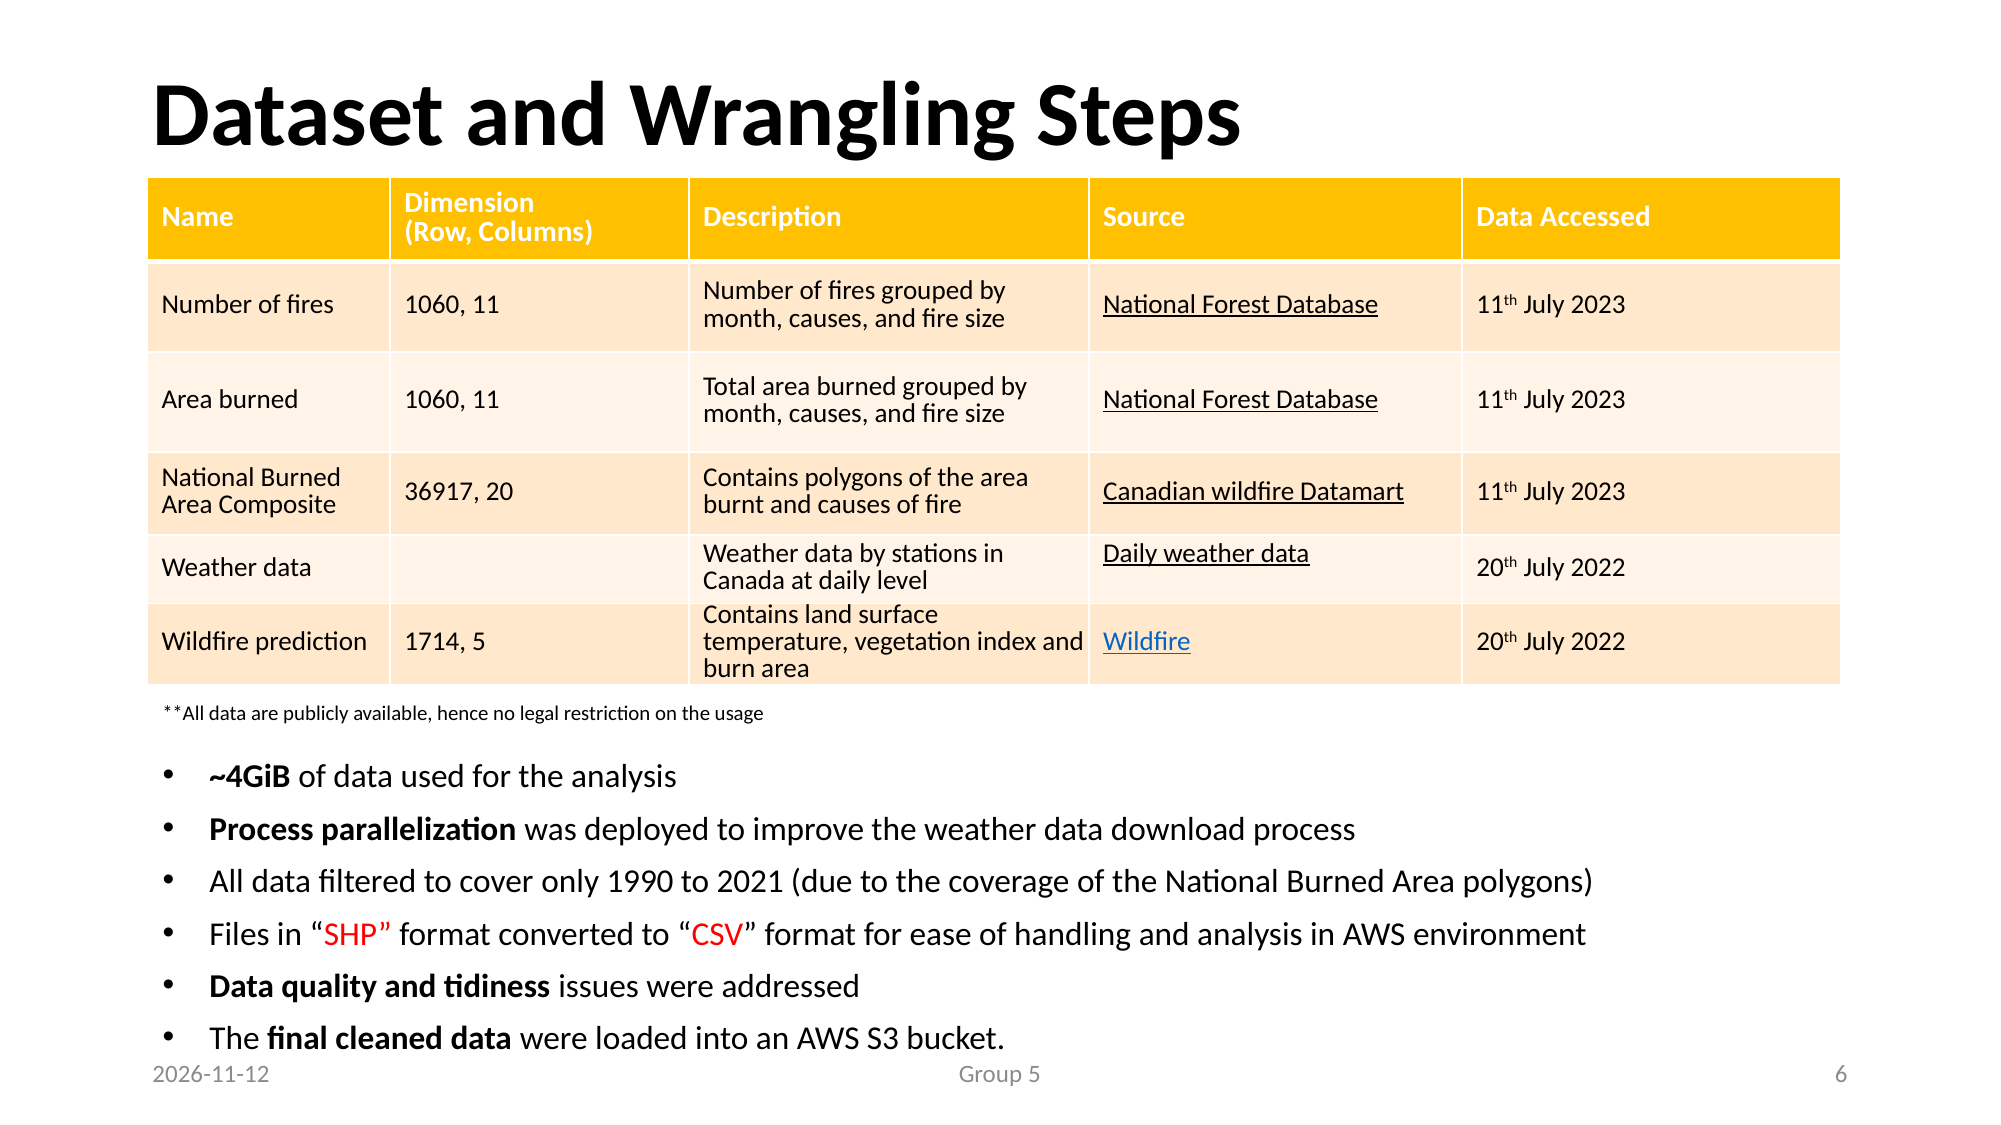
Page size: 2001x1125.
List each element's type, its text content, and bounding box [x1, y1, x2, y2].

table_cell Number of fires [148, 264, 389, 351]
table_cell Contains polygons of the area burnt and causes of fire [690, 453, 1088, 534]
table_header Dimension (Row, Columns) [391, 178, 688, 259]
title Dataset and Wrangling Steps [137, 58, 1863, 173]
table_cell Number of fires grouped by month, causes, and fire size [690, 264, 1088, 351]
table_cell Daily weather data [1090, 536, 1461, 603]
slide_number 6 [1412, 1042, 1863, 1103]
table_cell Area burned [148, 353, 389, 451]
text_box ~4GiB of data used for the analysis Process parallelization was deployed to improve the weather data download process All data filtered to cover only 1990 to 2021 (due to the coverage of the National Burned Area polygons) Files in “SHP” format converted to “CSV” format for ease of handling and analysis in AWS environment Data quality and tidiness issues were addressed The final cleaned data were loaded into an AWS S3 bucket. [147, 746, 1950, 1064]
table_cell Wildfire [1090, 604, 1461, 684]
table_cell 11th July 2023 [1463, 353, 1840, 451]
table_cell Canadian wildfire Datamart [1090, 453, 1461, 534]
table_cell 11th July 2023 [1463, 264, 1840, 351]
table_header Data Accessed [1463, 178, 1840, 259]
table_cell [391, 536, 688, 603]
table_cell Wildfire prediction [148, 604, 389, 684]
table_cell 20th July 2022 [1463, 604, 1840, 684]
table_cell 36917, 20 [391, 453, 688, 534]
table_cell 1714, 5 [391, 604, 688, 684]
table_cell National Forest Database [1090, 353, 1461, 451]
text_box **All data are publicly available, hence no legal restriction on the usage [147, 692, 1113, 733]
table_cell Total area burned grouped by month, causes, and fire size [690, 353, 1088, 451]
table_cell 11th July 2023 [1463, 453, 1840, 534]
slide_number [137, 1042, 588, 1103]
table_cell Weather data [148, 536, 389, 603]
footer Group 5 [662, 1042, 1338, 1103]
table_cell Contains land surface temperature, vegetation index and burn area [690, 604, 1088, 684]
table_cell National Burned Area Composite [148, 453, 389, 534]
table_cell 1060, 11 [391, 353, 688, 451]
table_cell 1060, 11 [391, 264, 688, 351]
table_header Description [690, 178, 1088, 259]
table_cell Weather data by stations in Canada at daily level [690, 536, 1088, 603]
table_header Name [148, 178, 389, 259]
table_header Source [1090, 178, 1461, 259]
table_cell National Forest Database [1090, 264, 1461, 351]
table_cell 20th July 2022 [1463, 536, 1840, 603]
